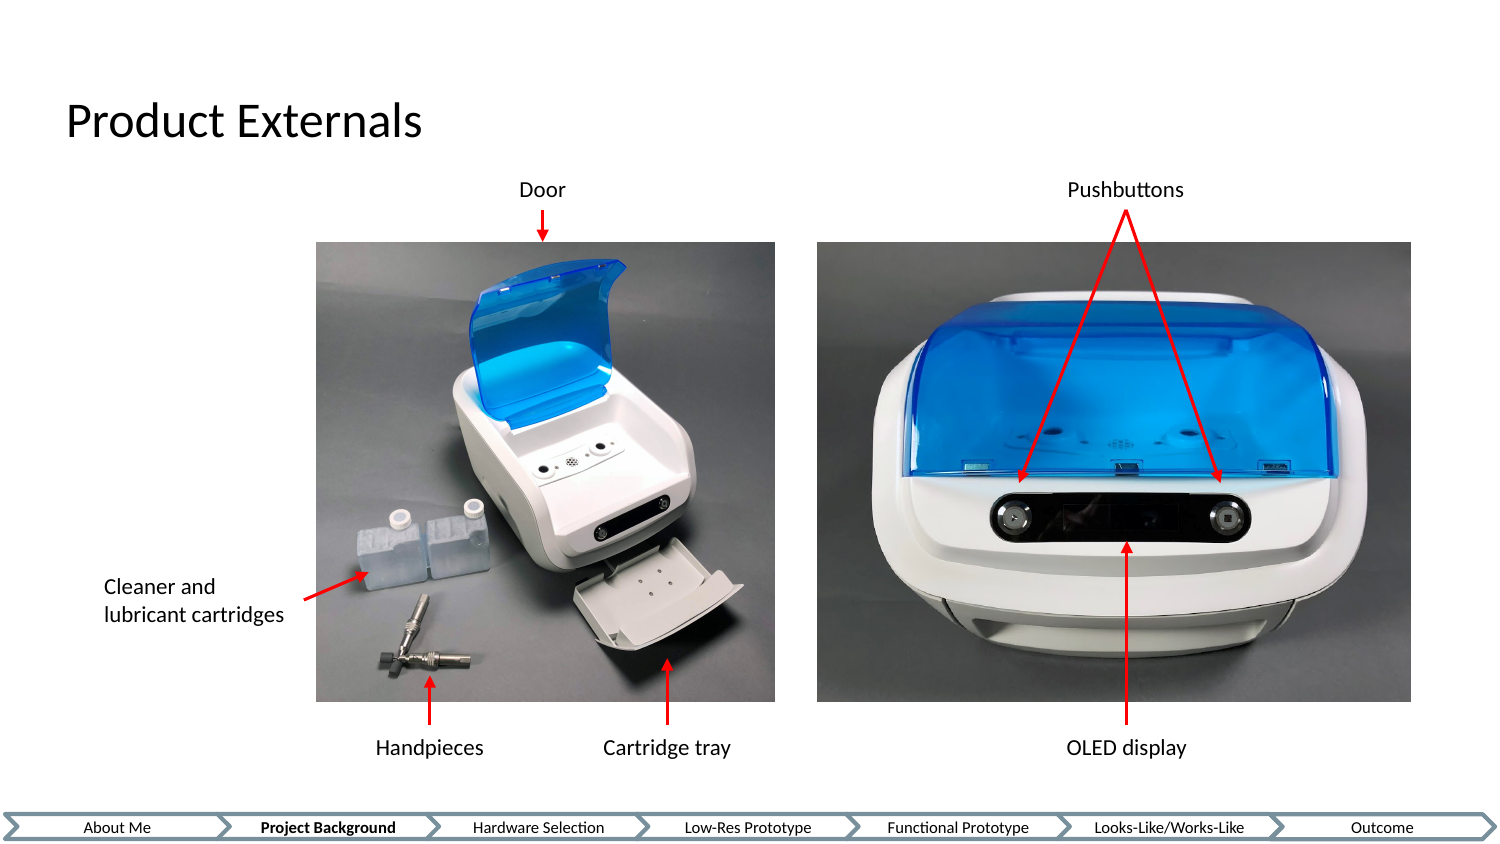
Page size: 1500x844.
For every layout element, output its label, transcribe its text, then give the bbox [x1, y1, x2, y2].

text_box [89, 166, 1411, 769]
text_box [4, 813, 1496, 840]
title Product Externals [51, 72, 1449, 167]
